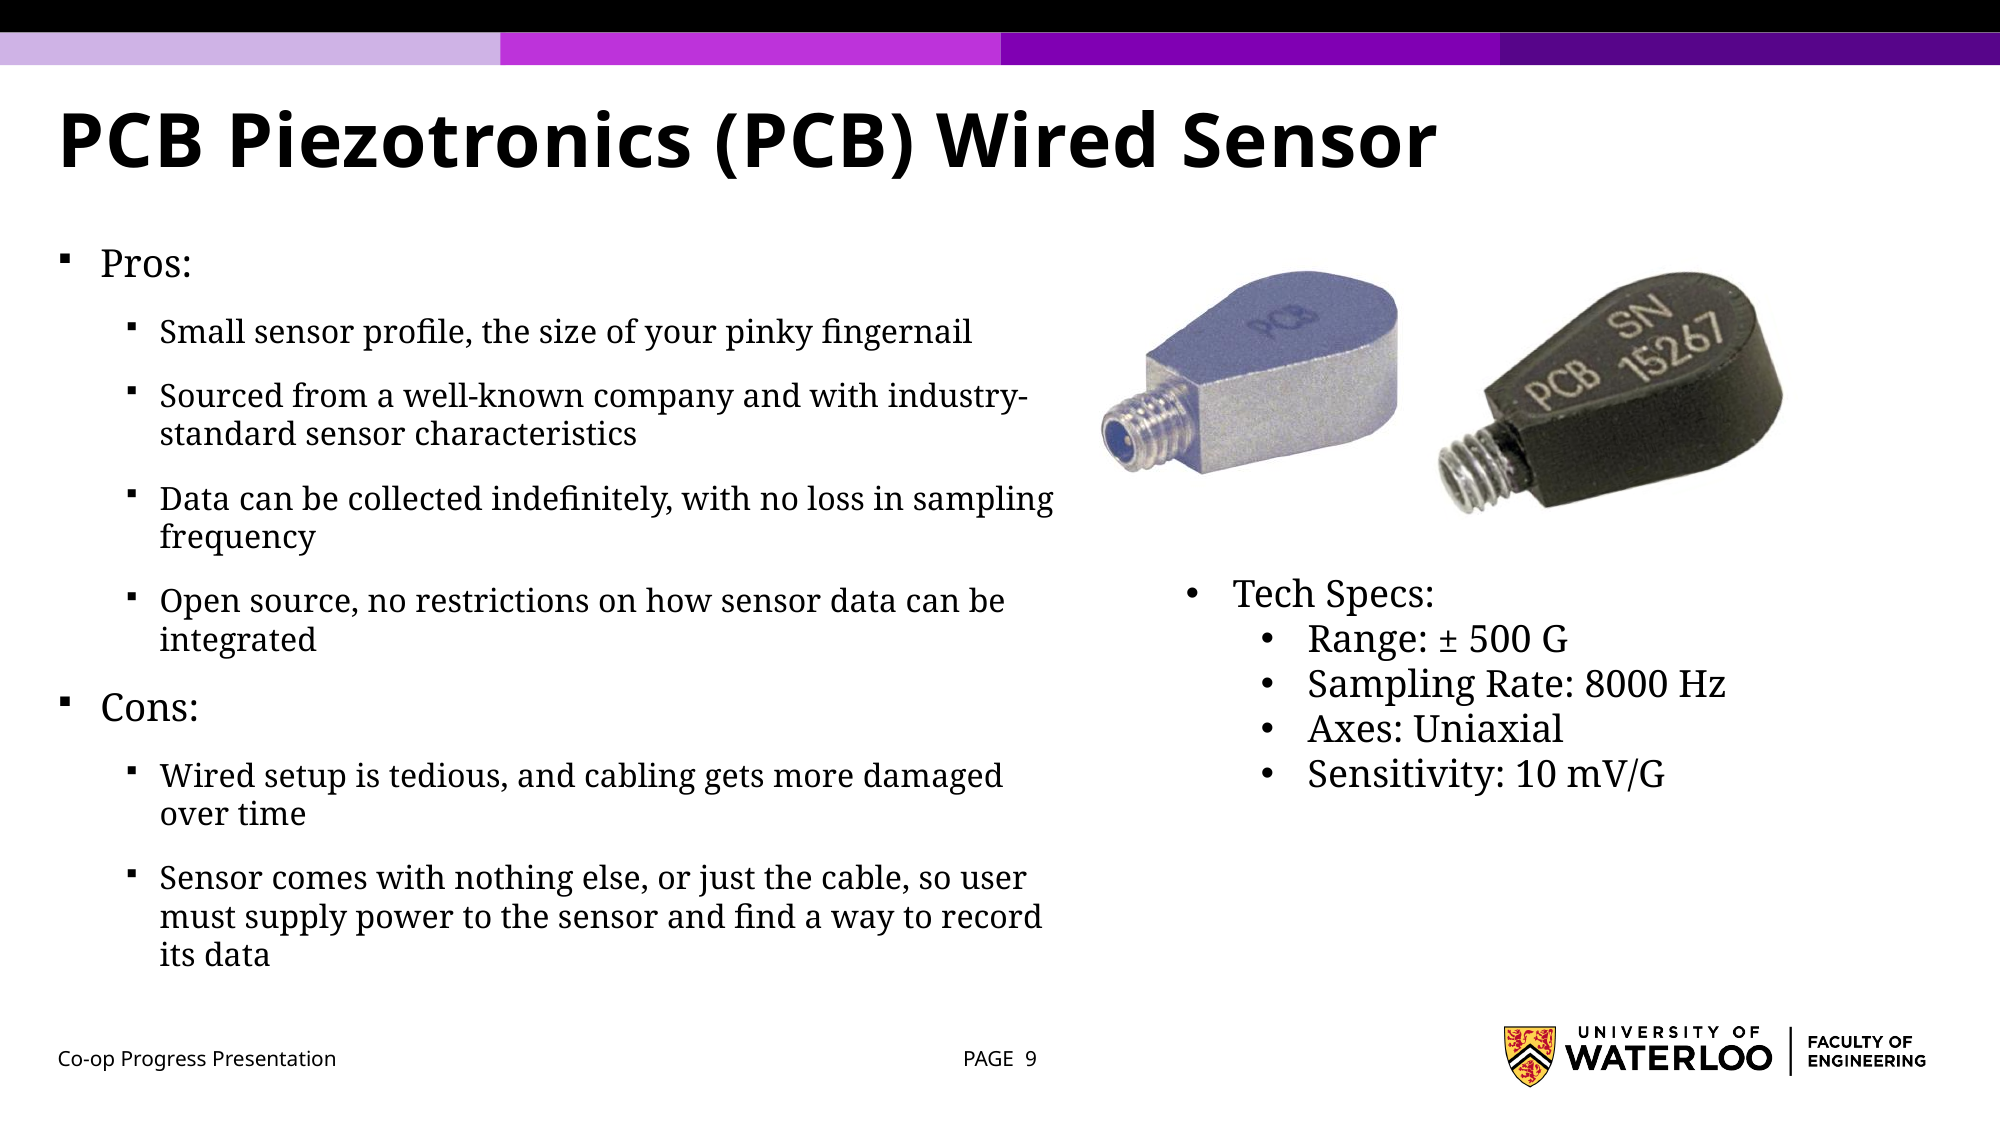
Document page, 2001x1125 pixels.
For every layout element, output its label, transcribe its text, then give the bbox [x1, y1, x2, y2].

picture [1446, 982, 1982, 1125]
title PCB Piezotronics (PCB) Wired Sensor [42, 71, 1941, 219]
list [1083, 181, 1415, 564]
slide_number PAGE 9 [916, 1039, 1084, 1081]
list Pros: Small sensor profile, the size of your pinky fingernail Sourced from a well-known company and with industry-standard sensor characteristics Data can be collected indefinitely, with no loss in sampling frequency Open source, no restrictions on how sensor data can be integrated Cons: Wired setup is tedious, and cabling gets more damaged over time Sensor comes with nothing else, or just the cable, so user must supply power to the sensor and find a way to record its data [42, 231, 1084, 985]
footer Co-op Progress Presentation [42, 1039, 900, 1081]
text_box Tech Specs: Range: ± 500 G Sampling Rate: 8000 Hz Axes: Uniaxial Sensitivity: 10 mV/G [1171, 562, 1865, 803]
picture [1402, 130, 1861, 641]
